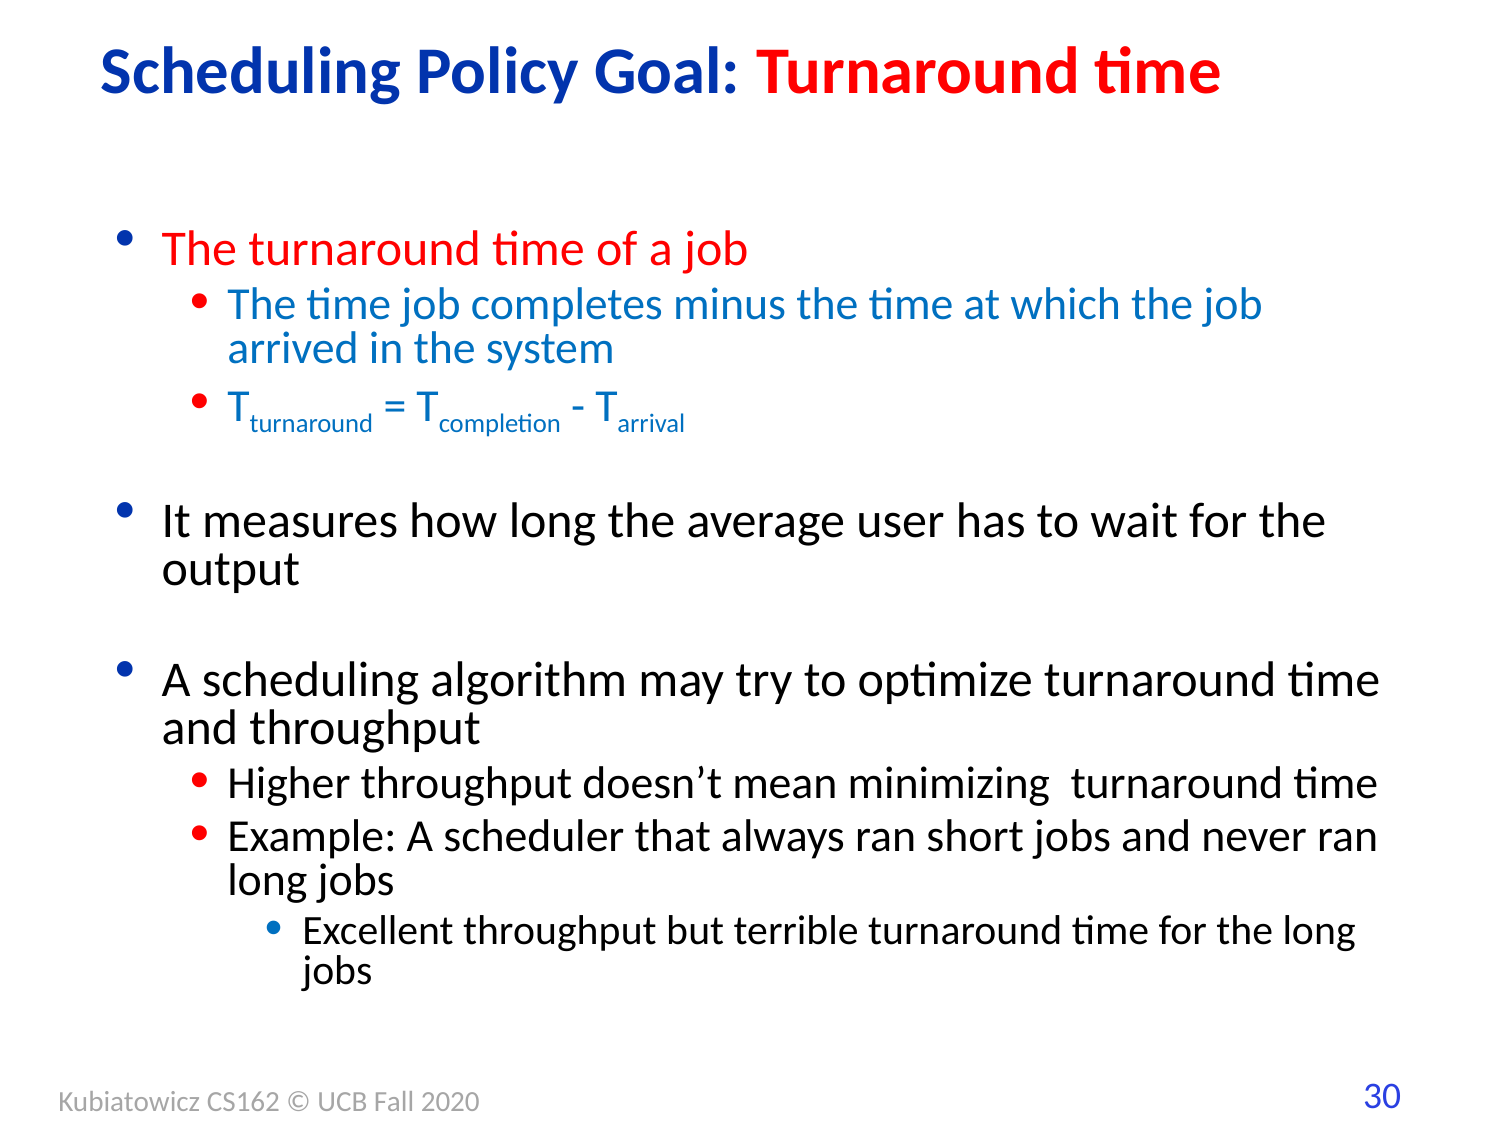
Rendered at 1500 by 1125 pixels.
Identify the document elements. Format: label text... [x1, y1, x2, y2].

title Scheduling Policy Goal: Turnaround time [85, 28, 1261, 117]
text_box Kubiatowicz CS162 © UCB Fall 2020 [43, 1074, 496, 1125]
list The turnaround time of a job The time job completes minus the time at which the job arrived in the system Tturnaround = Tcompletion - Tarrival It measures how long the average user has to wait for the output A scheduling algorithm may try to optimize turnaround time and throughput Higher throughput doesn’t mean minimizing turnaround time Example: A scheduler that always ran short jobs and never ran long jobs Excellent throughput but terrible turnaround time for the long jobs [99, 149, 1400, 988]
